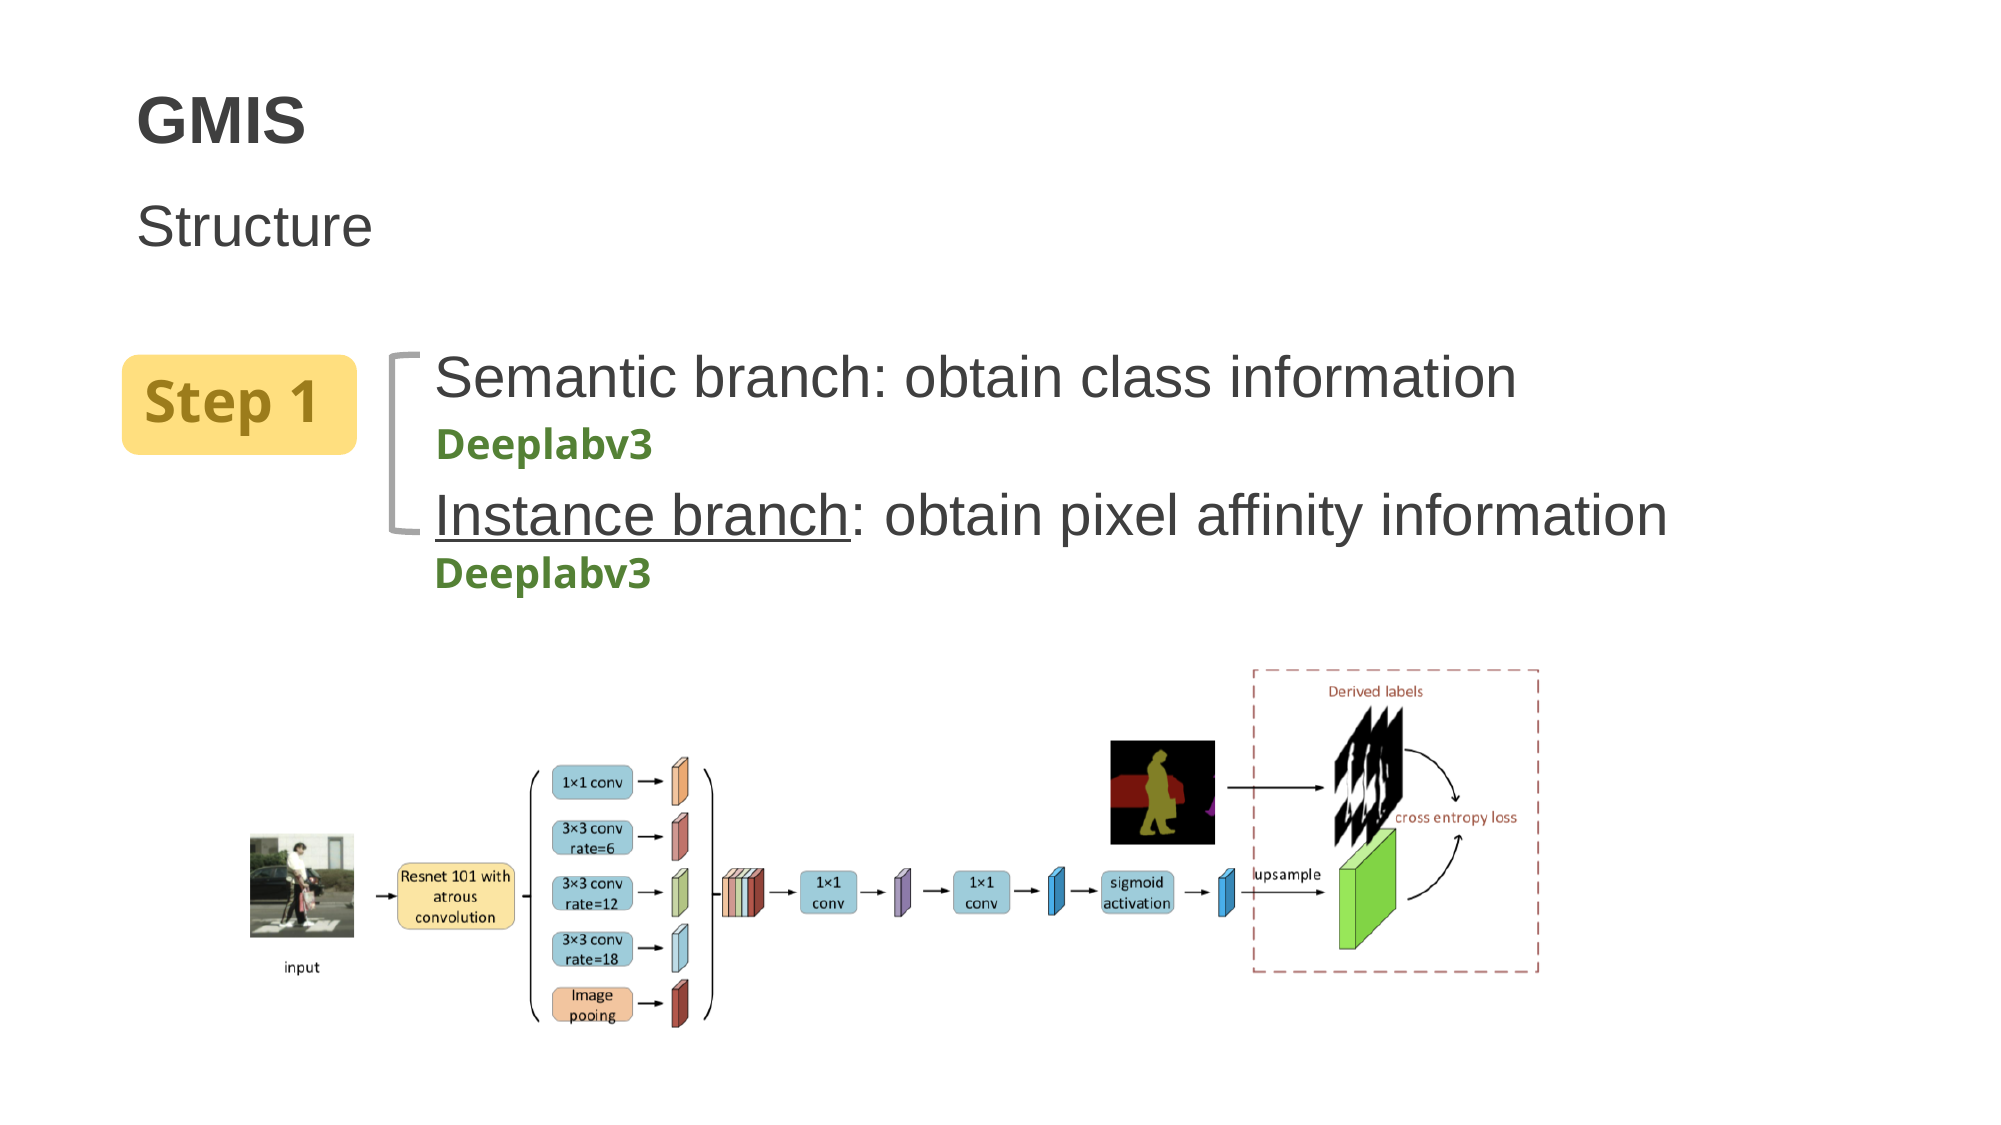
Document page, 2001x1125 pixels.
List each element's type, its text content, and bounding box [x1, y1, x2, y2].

picture [197, 612, 1674, 1083]
text_box Structure [121, 180, 1094, 267]
text_box [392, 354, 420, 532]
text_box Deeplabv3 [419, 410, 709, 477]
text_box Deeplabv3 [418, 539, 941, 606]
text_box [121, 354, 357, 455]
text_box Instance branch: obtain pixel affinity information [419, 469, 1964, 556]
text_box Semantic branch: obtain class information [419, 331, 1884, 418]
text_box GMIS [121, 69, 752, 164]
